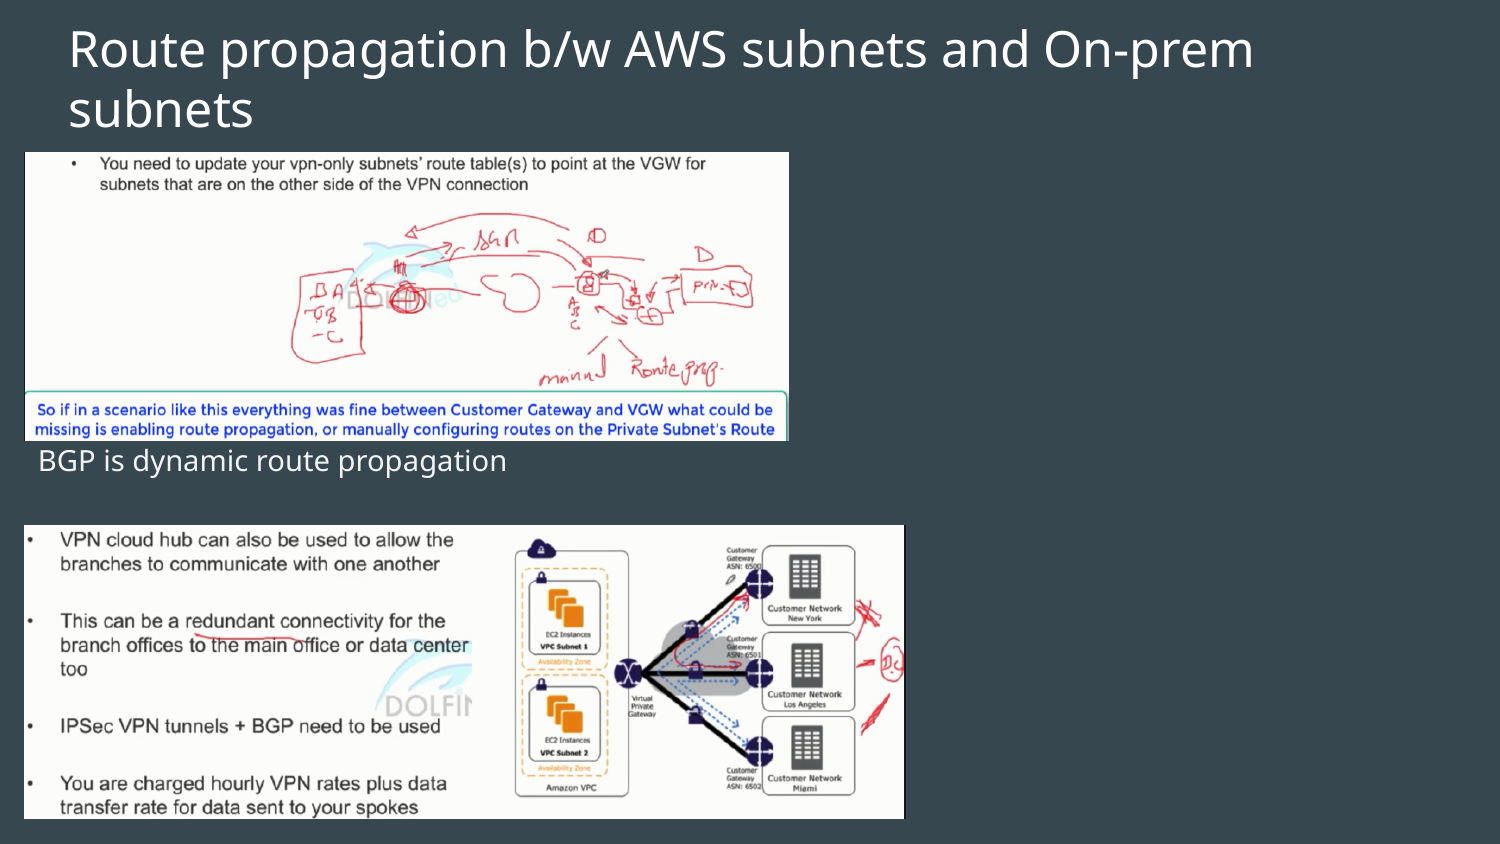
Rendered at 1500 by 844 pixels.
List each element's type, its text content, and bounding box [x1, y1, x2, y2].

title Route propagation b/w AWS subnets and On-prem subnets [51, 28, 1319, 153]
text_box BGP is dynamic route propagation [22, 446, 651, 501]
picture [24, 152, 789, 441]
picture [24, 525, 906, 819]
